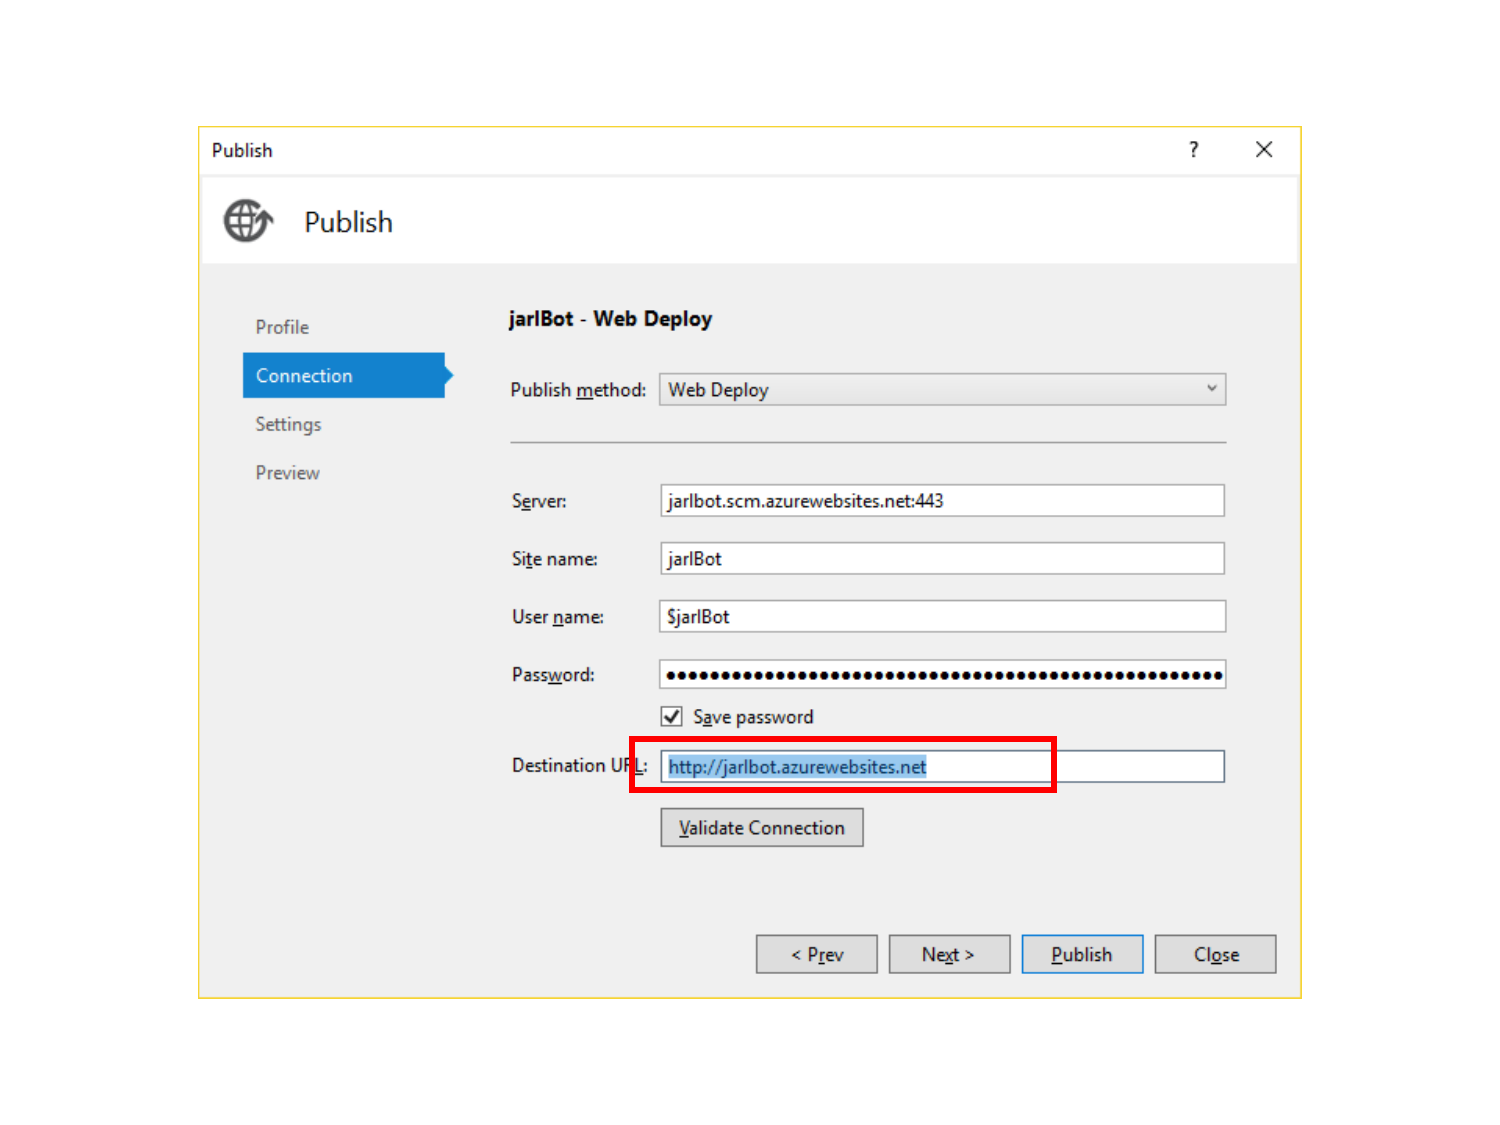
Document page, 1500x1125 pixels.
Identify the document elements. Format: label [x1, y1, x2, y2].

picture [198, 126, 1302, 999]
